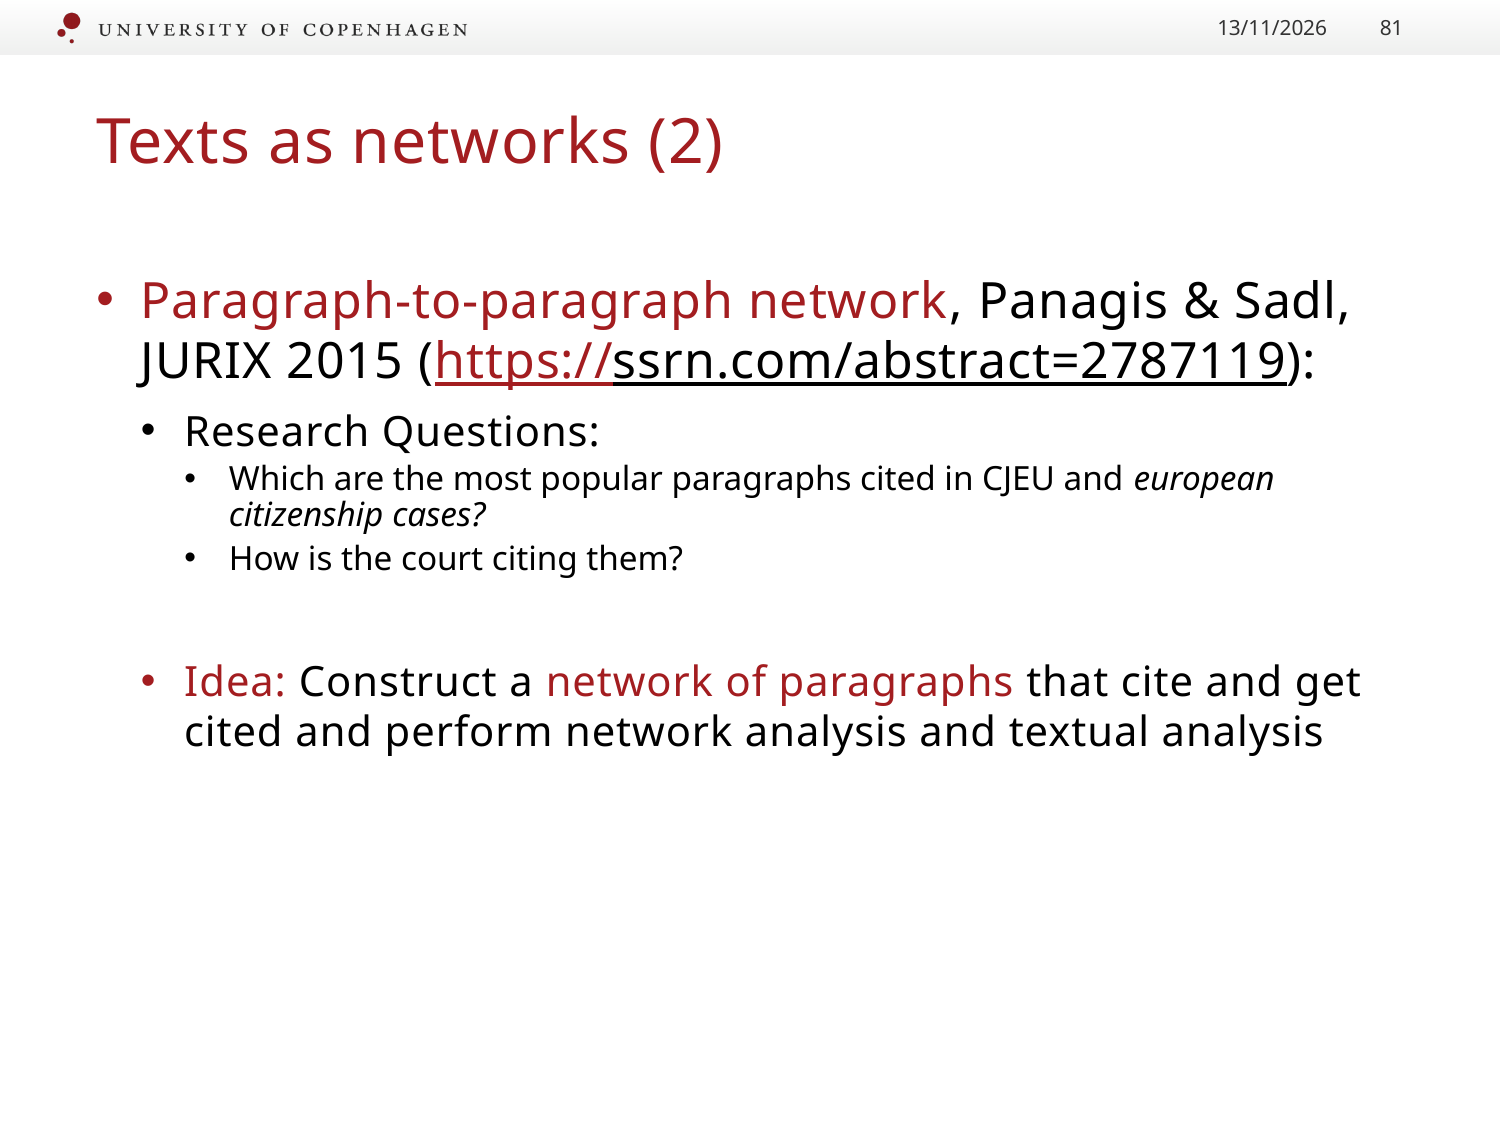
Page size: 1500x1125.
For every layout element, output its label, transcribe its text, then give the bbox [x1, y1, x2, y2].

slide_number 81 [1341, 14, 1404, 43]
list Paragraph-to-paragraph network, Panagis & Sadl, JURIX 2015 (https://ssrn.com/abstract=2787119): Research Questions: Which are the most popular paragraphs cited in CJEU and european citizenship cases? How is the court citing them? Idea: Construct a network of paragraphs that cite and get cited and perform network analysis and textual analysis [96, 268, 1404, 1034]
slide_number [1193, 14, 1327, 43]
picture [92, 15, 475, 42]
title Texts as networks (2) [96, 101, 1404, 244]
